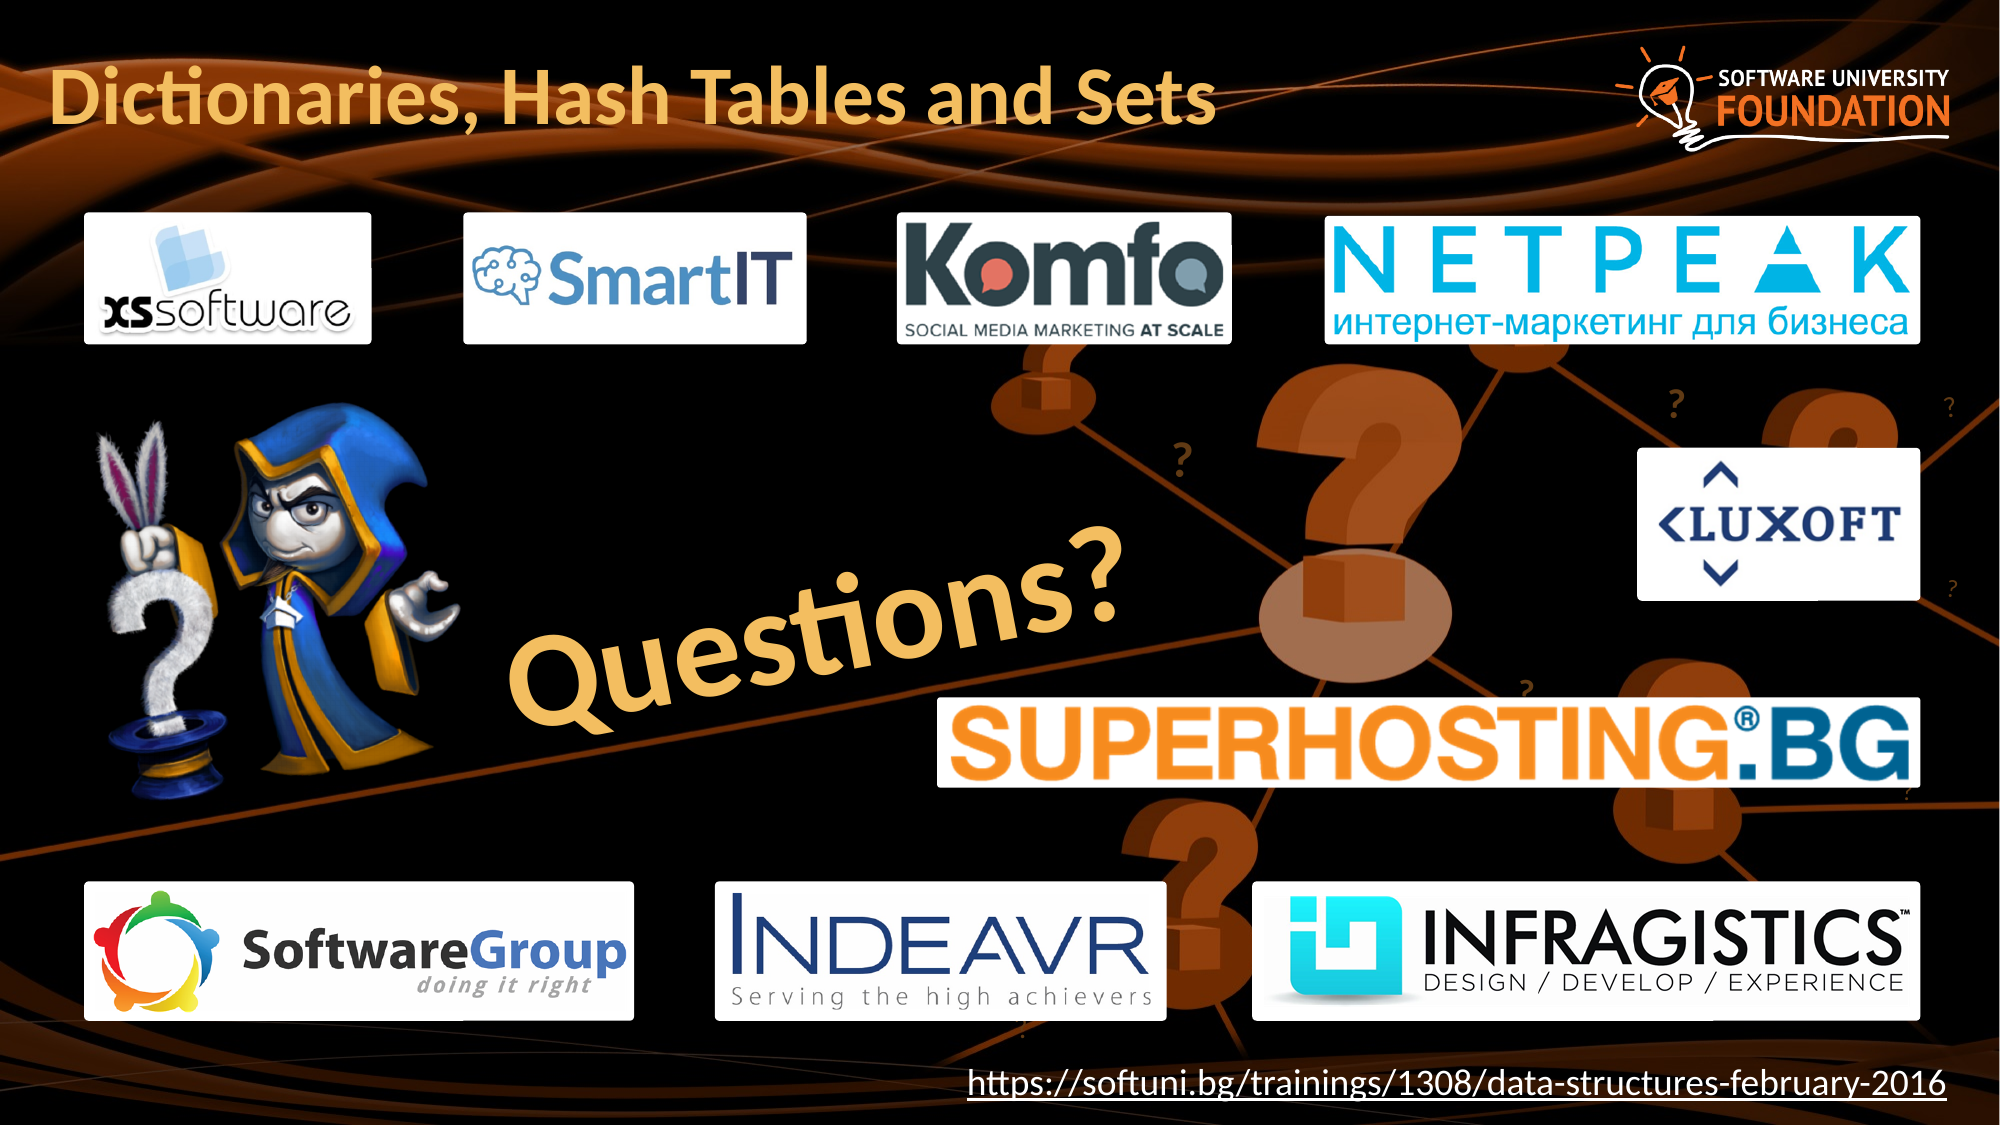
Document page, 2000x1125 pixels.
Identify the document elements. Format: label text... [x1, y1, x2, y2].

picture [0, 0, 2000, 1125]
title Dictionaries, Hash Tables and Sets [30, 6, 1602, 189]
list https://softuni.bg/trainings/1308/data-structures-february-2016 [250, 1050, 1971, 1110]
